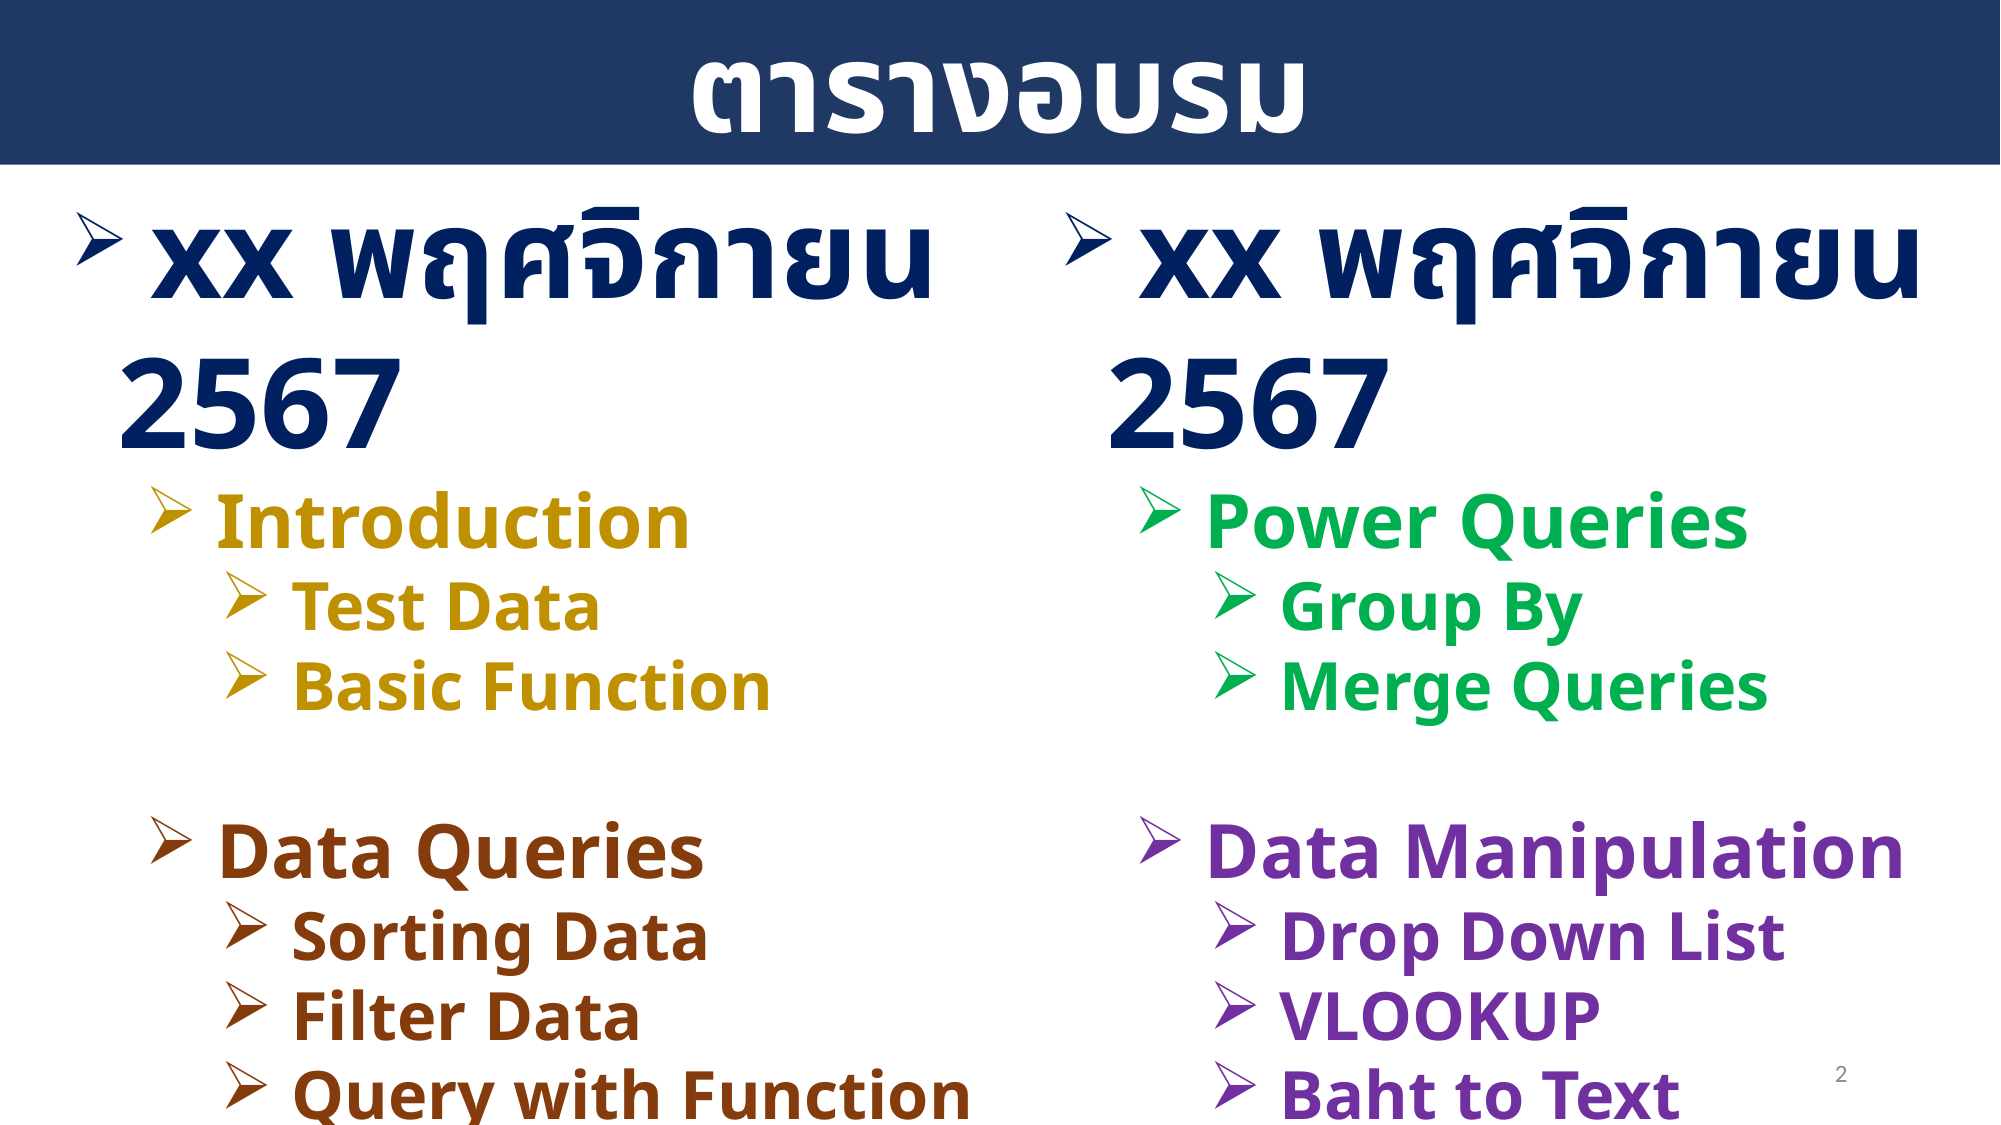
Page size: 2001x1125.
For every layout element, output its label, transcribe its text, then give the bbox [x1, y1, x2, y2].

text_box ตารางอบรม [0, 0, 2000, 165]
text_box xx พฤศจิกายน 2567 Power Queries Group By Merge Queries Data Manipulation Drop Down List VLOOKUP Baht to Text [1044, 166, 2000, 1125]
text_box xx พฤศจิกายน 2567 Introduction Test Data Basic Function Data Queries Sorting Data Filter Data Query with Function [56, 166, 1044, 1125]
